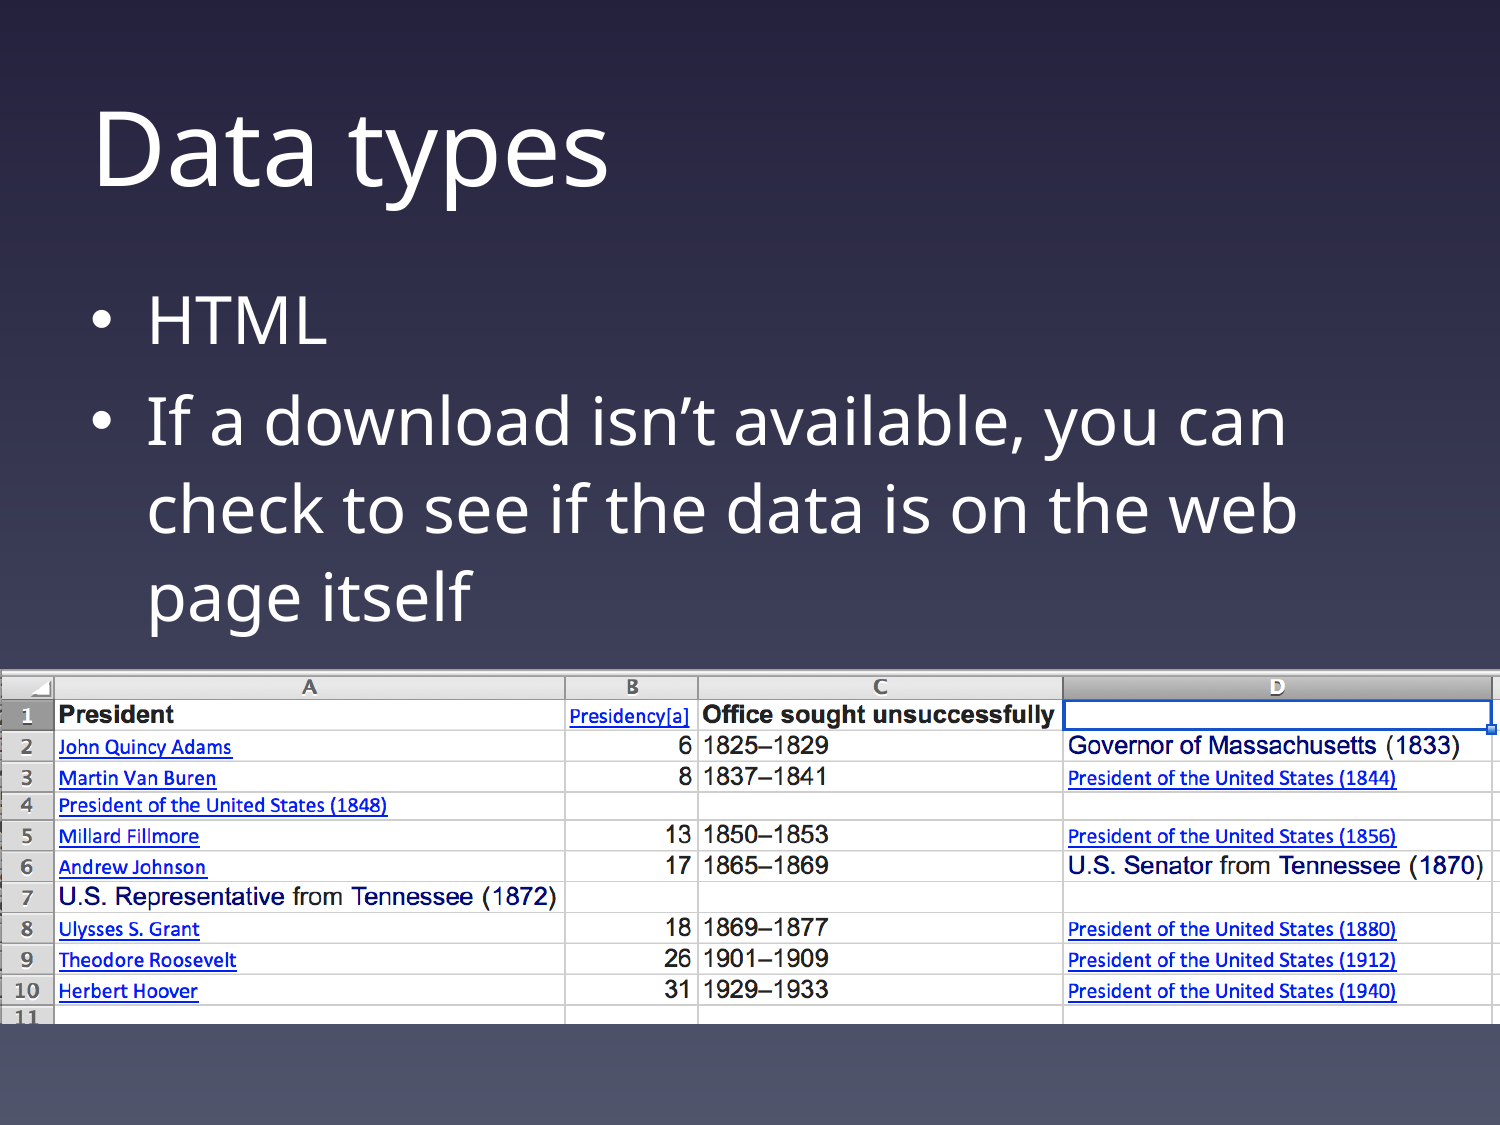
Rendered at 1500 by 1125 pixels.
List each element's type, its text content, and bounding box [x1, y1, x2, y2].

title Data types [75, 75, 1425, 262]
list HTML If a download isn’t available, you can check to see if the data is on the web page itself (may need cleaning – we’ll get to that soon) [75, 262, 1425, 667]
picture [0, 669, 1500, 1025]
